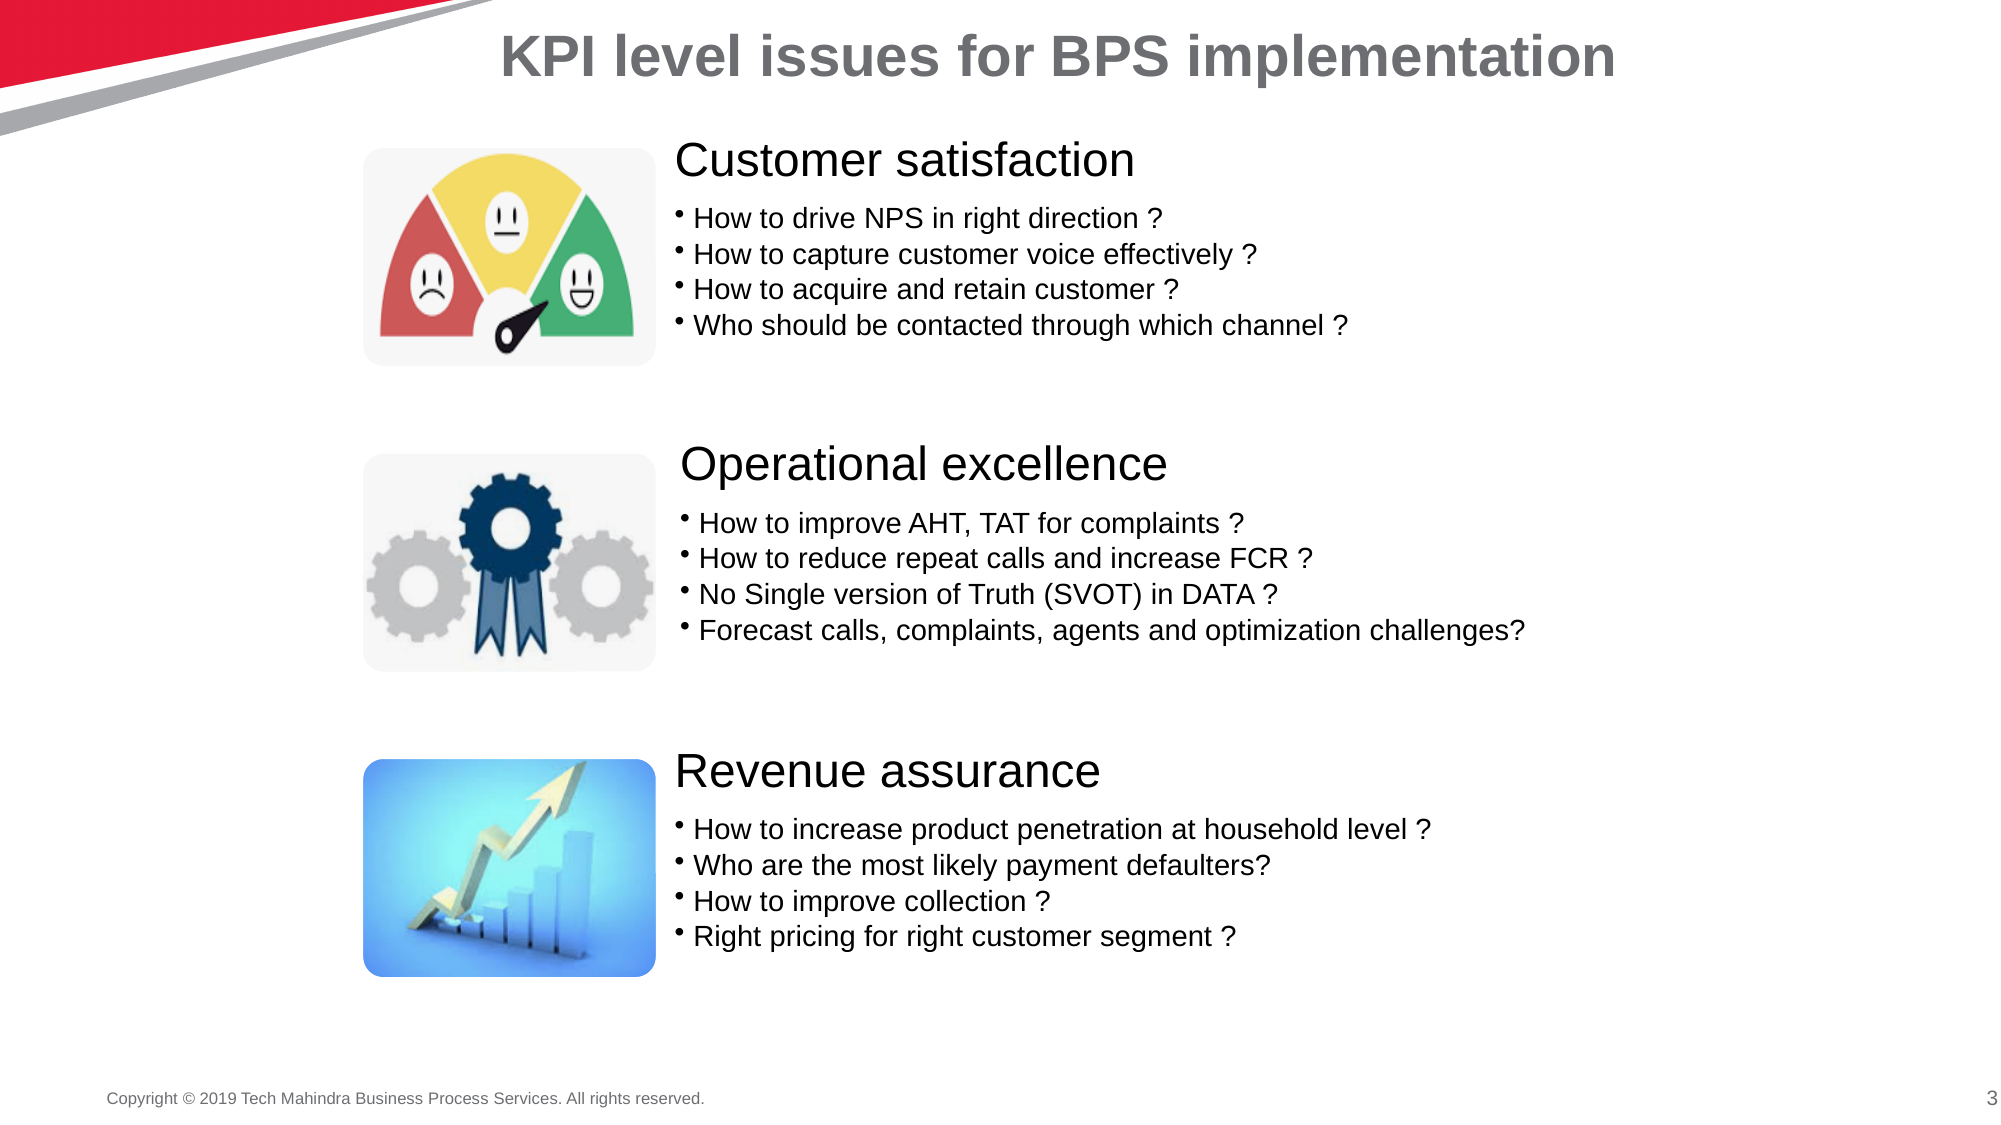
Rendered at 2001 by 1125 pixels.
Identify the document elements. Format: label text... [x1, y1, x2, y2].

picture [0, 0, 497, 136]
text_box KPI level issues for BPS implementation [159, 11, 1959, 92]
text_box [332, 117, 1818, 1008]
